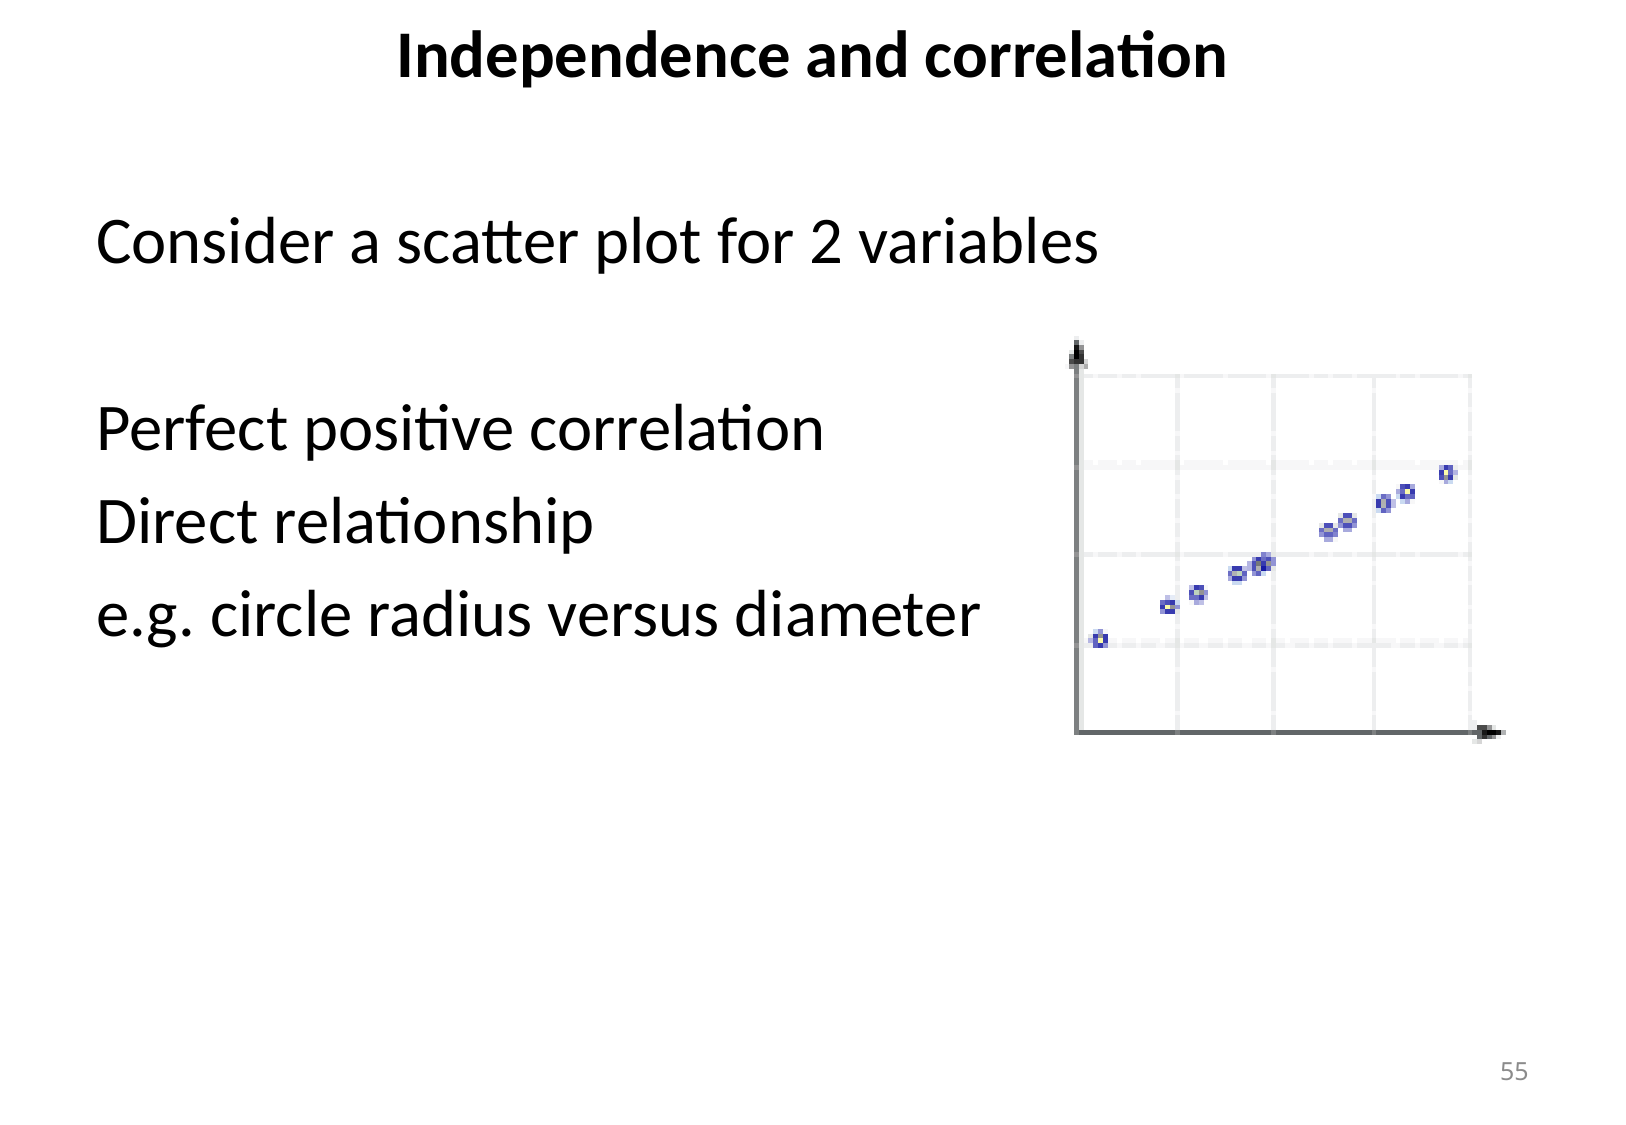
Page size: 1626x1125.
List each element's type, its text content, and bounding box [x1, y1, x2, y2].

list Consider a scatter plot for 2 variables Perfect positive correlation Direct relationship e.g. circle radius versus diameter [81, 188, 1544, 1082]
text_box Independence and correlation [81, 1, 1544, 100]
picture [1049, 335, 1545, 748]
slide_number 55 [1164, 1042, 1544, 1103]
